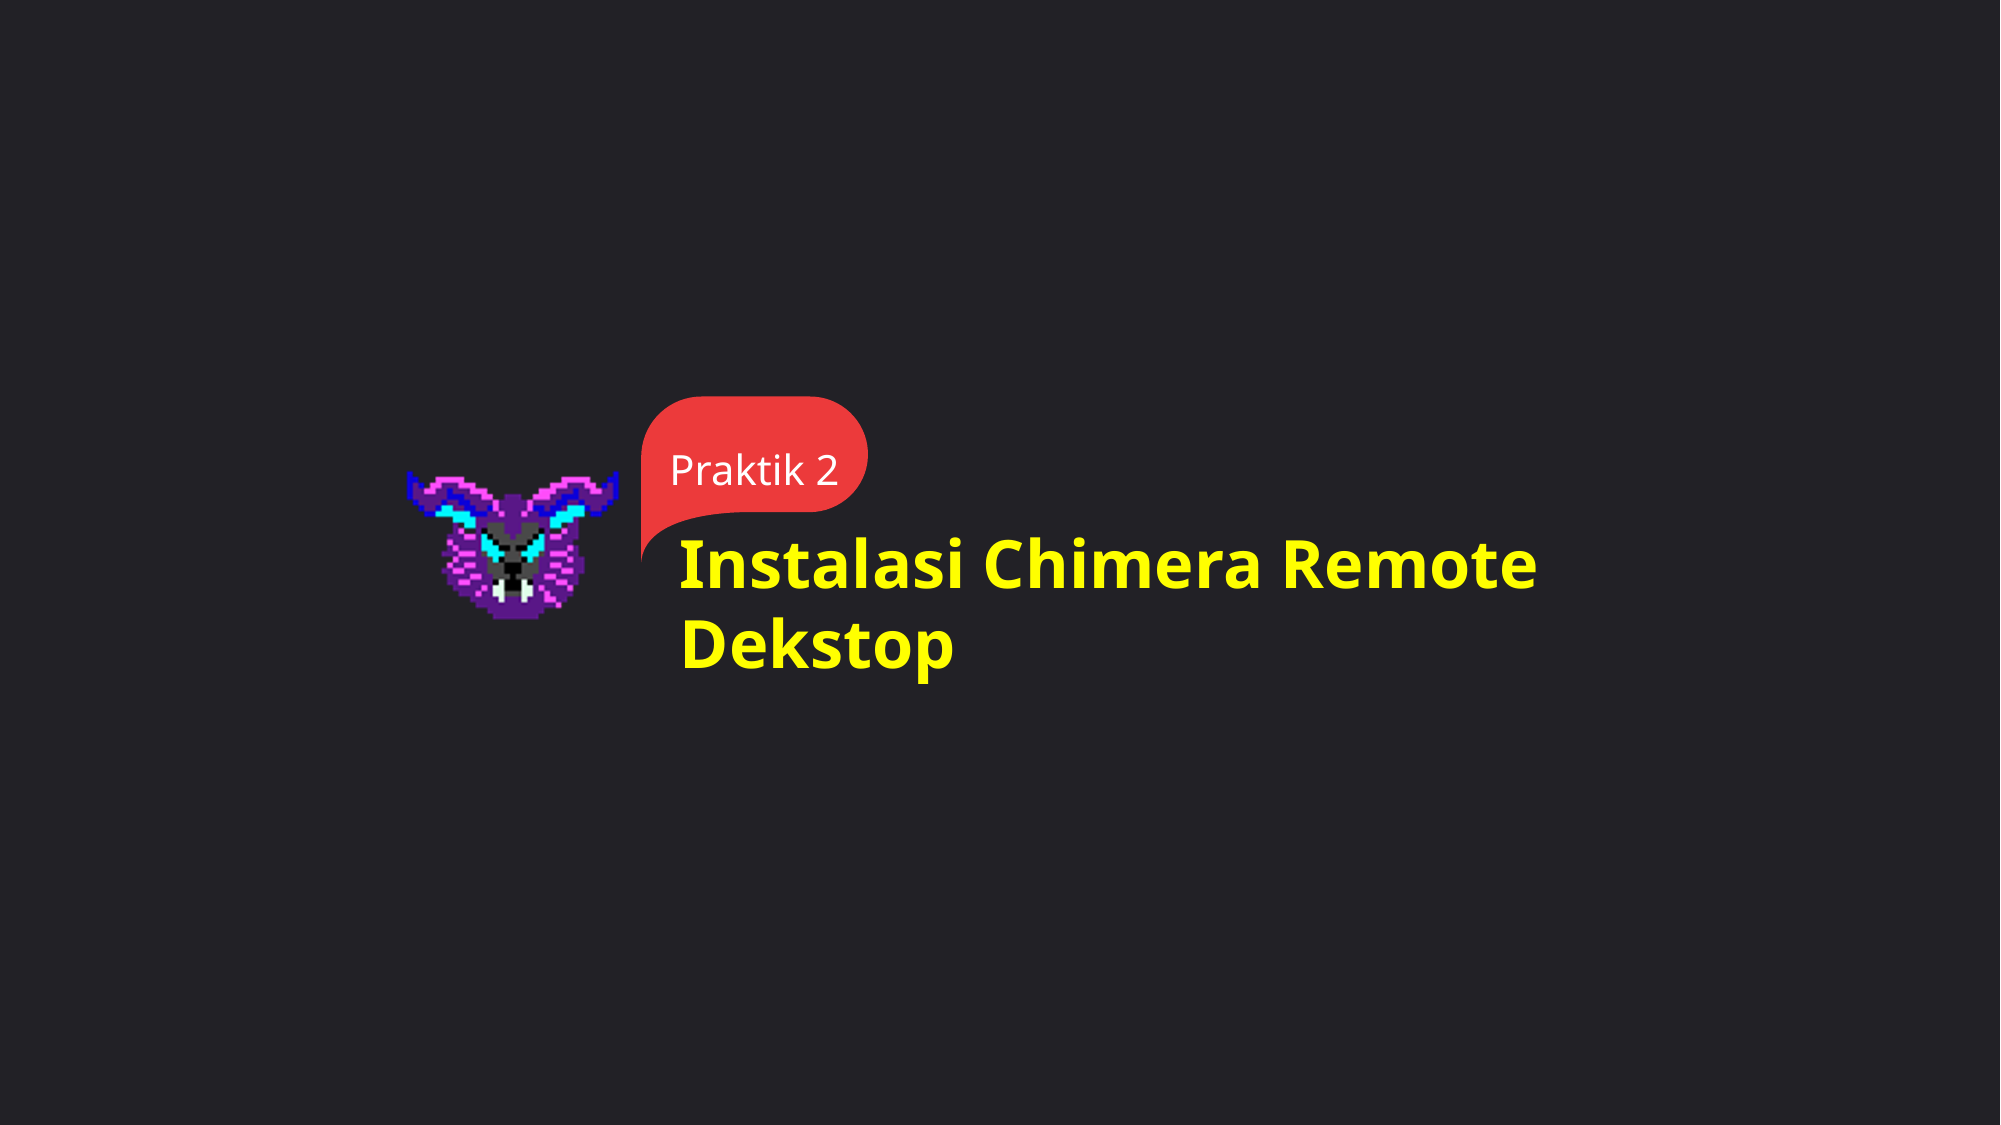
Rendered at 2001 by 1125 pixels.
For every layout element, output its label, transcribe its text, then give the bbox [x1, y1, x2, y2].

text_box Praktik 2 [641, 396, 868, 563]
picture [401, 431, 630, 659]
text_box Instalasi Chimera Remote Dekstop [665, 514, 1665, 690]
